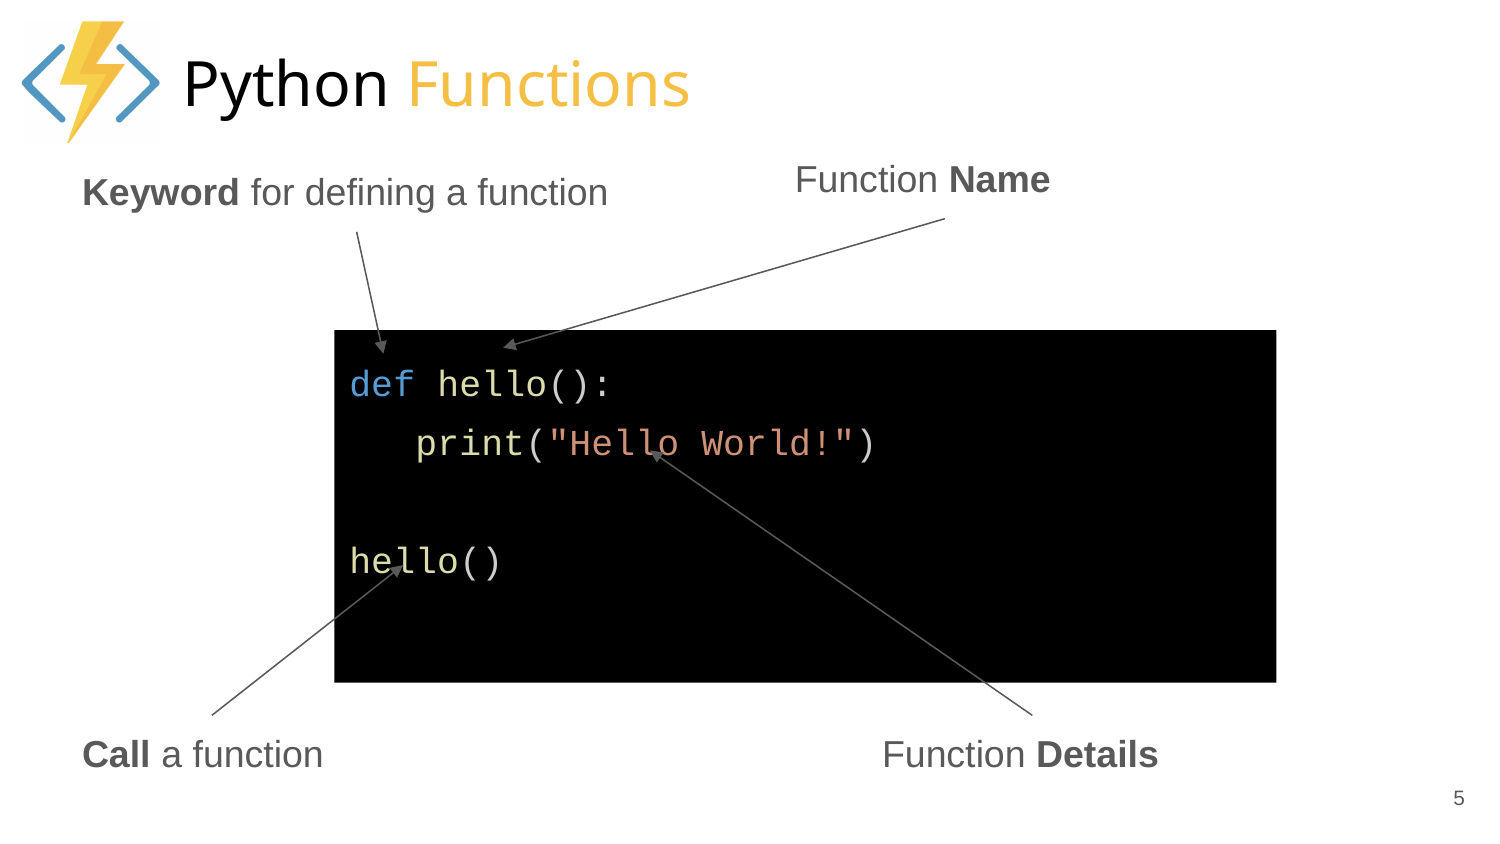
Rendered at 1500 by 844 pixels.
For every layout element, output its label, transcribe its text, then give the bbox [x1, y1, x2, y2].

text_box Function Details [867, 715, 1198, 794]
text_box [356, 231, 384, 354]
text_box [649, 450, 1033, 716]
slide_number 5 [1389, 764, 1480, 830]
text_box Keyword for defining a function [67, 153, 647, 232]
text_box def hello(): print("Hello World!") hello() [334, 330, 1277, 683]
picture [20, 20, 162, 143]
text_box Python Functions [167, 42, 1418, 121]
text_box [502, 218, 945, 348]
text_box Function Name [779, 140, 1110, 219]
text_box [211, 564, 404, 716]
text_box Call a function [67, 715, 357, 794]
